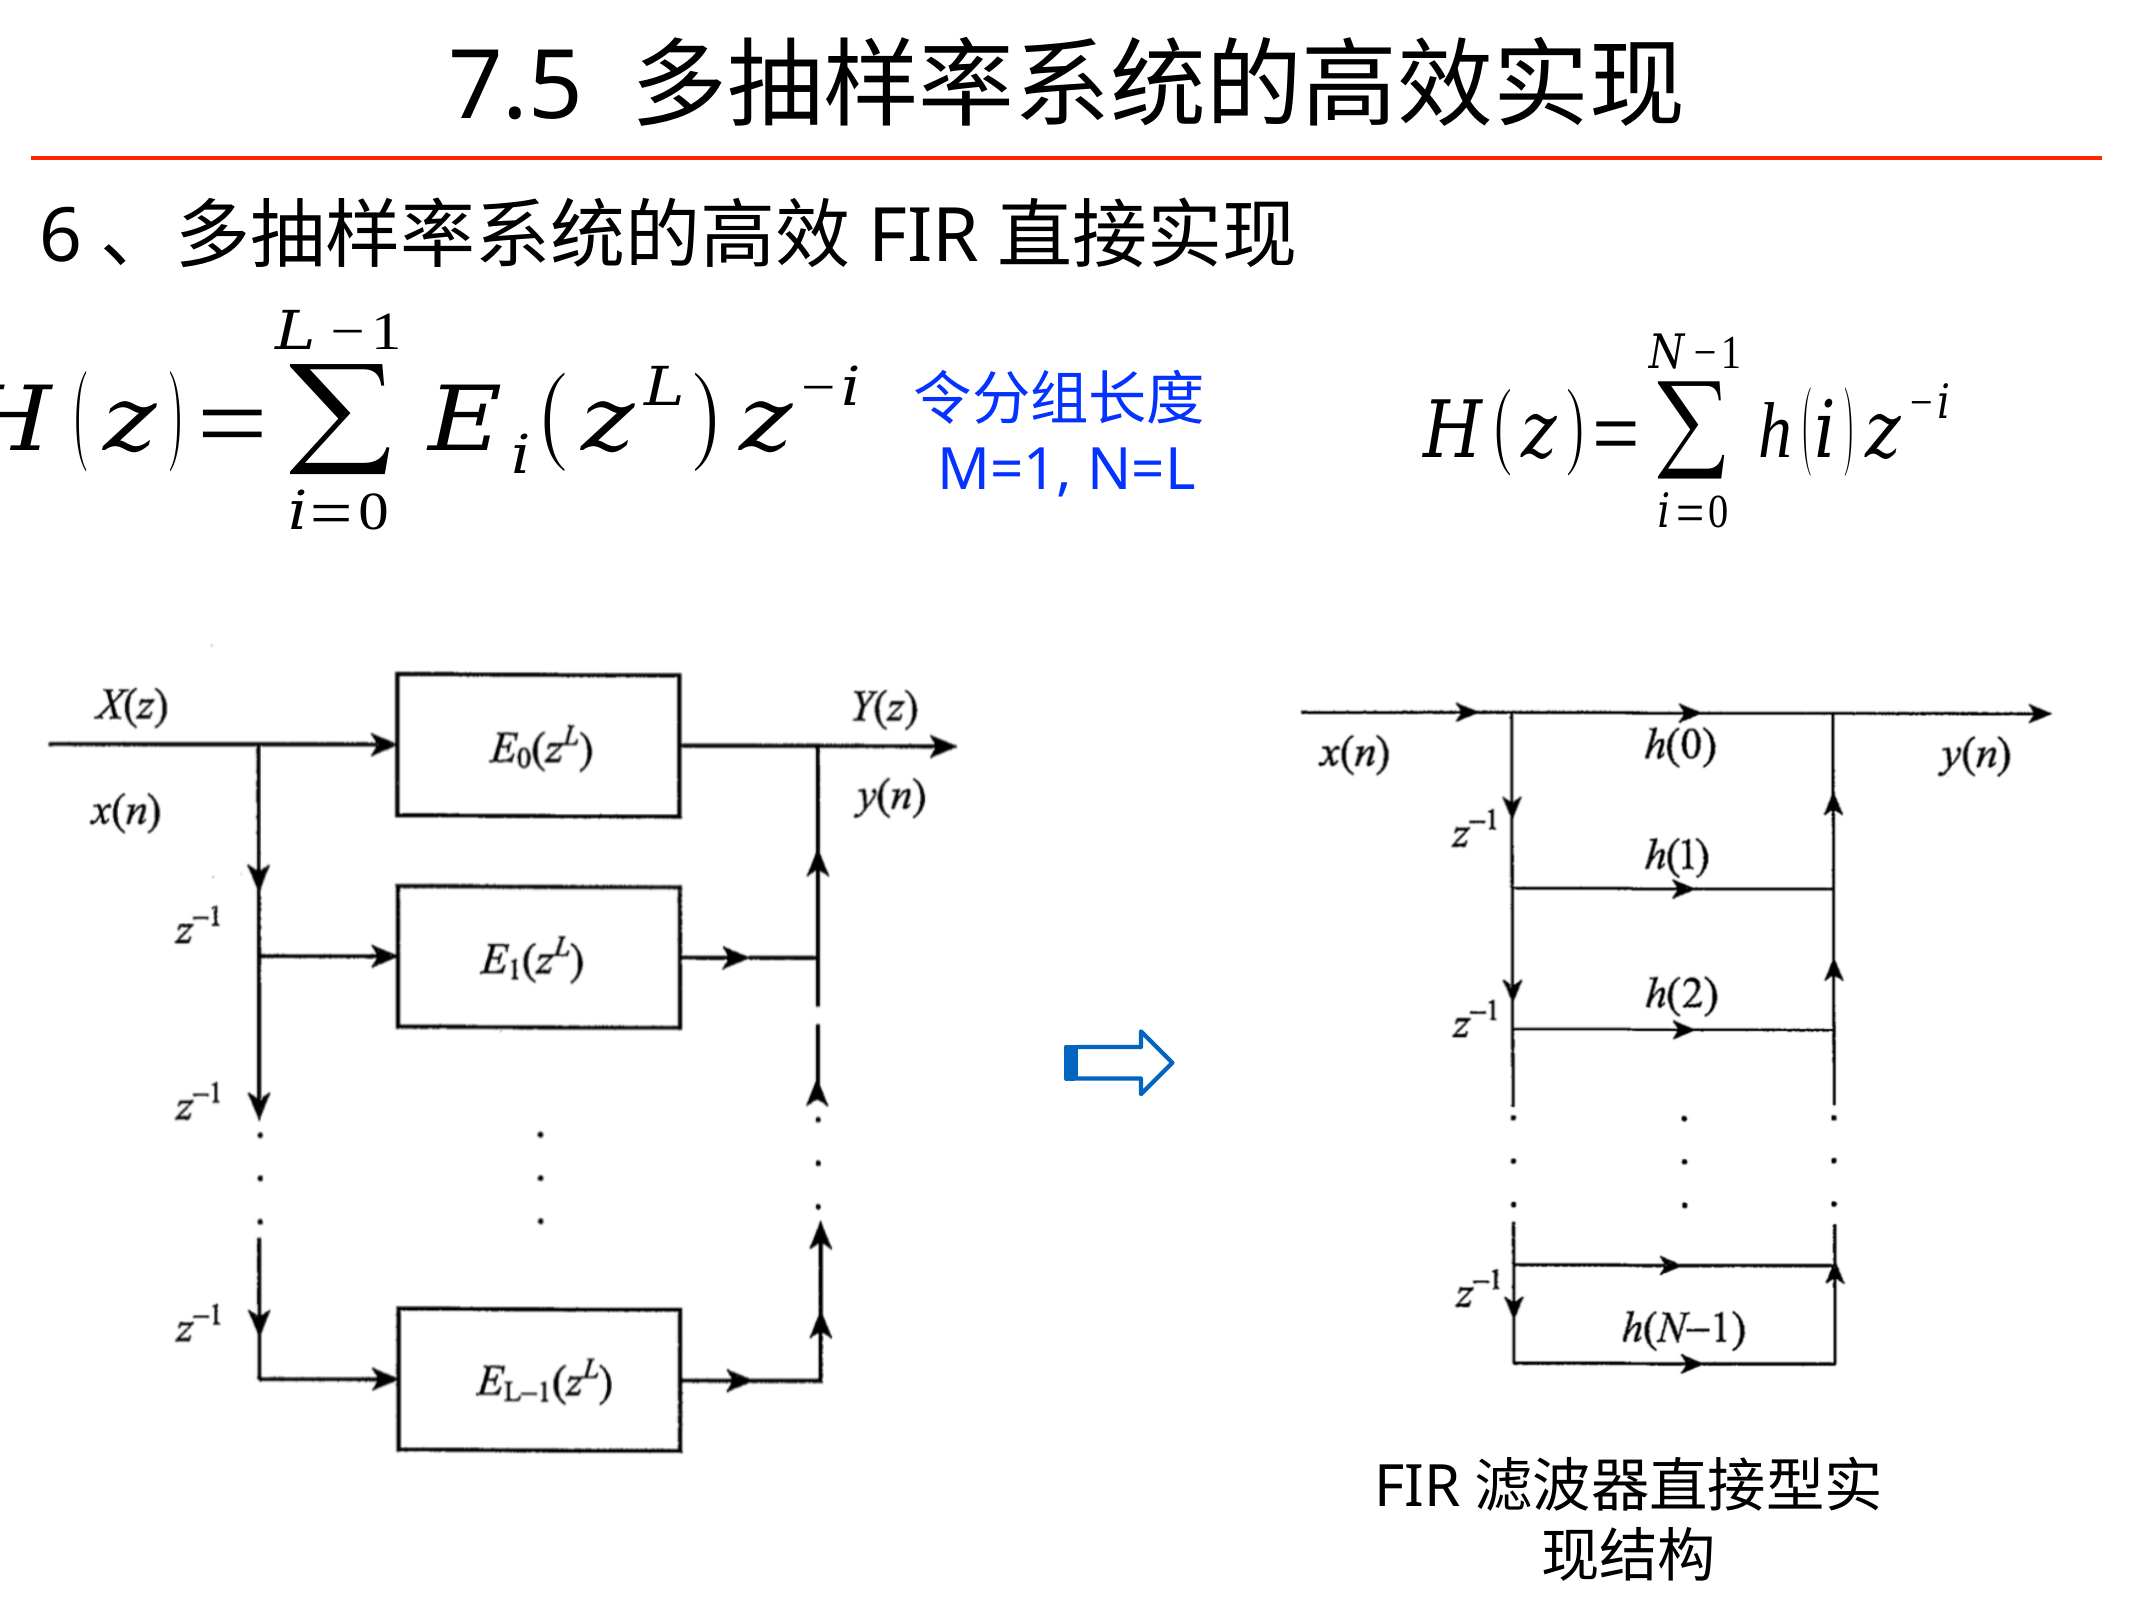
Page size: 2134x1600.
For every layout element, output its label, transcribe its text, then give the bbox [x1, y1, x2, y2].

picture [30, 644, 990, 1473]
picture [1296, 666, 2074, 1397]
title 7.5 多抽样率系统的高效实现 [155, 1, 1978, 159]
text_box 令分组长度M=1, N=L [850, 352, 1283, 510]
text_box FIR滤波器直接型实现结构 [1355, 1440, 1902, 1597]
text_box 6、多抽样率系统的高效FIR直接实现 [31, 177, 1375, 285]
text_box [1064, 1029, 1175, 1097]
